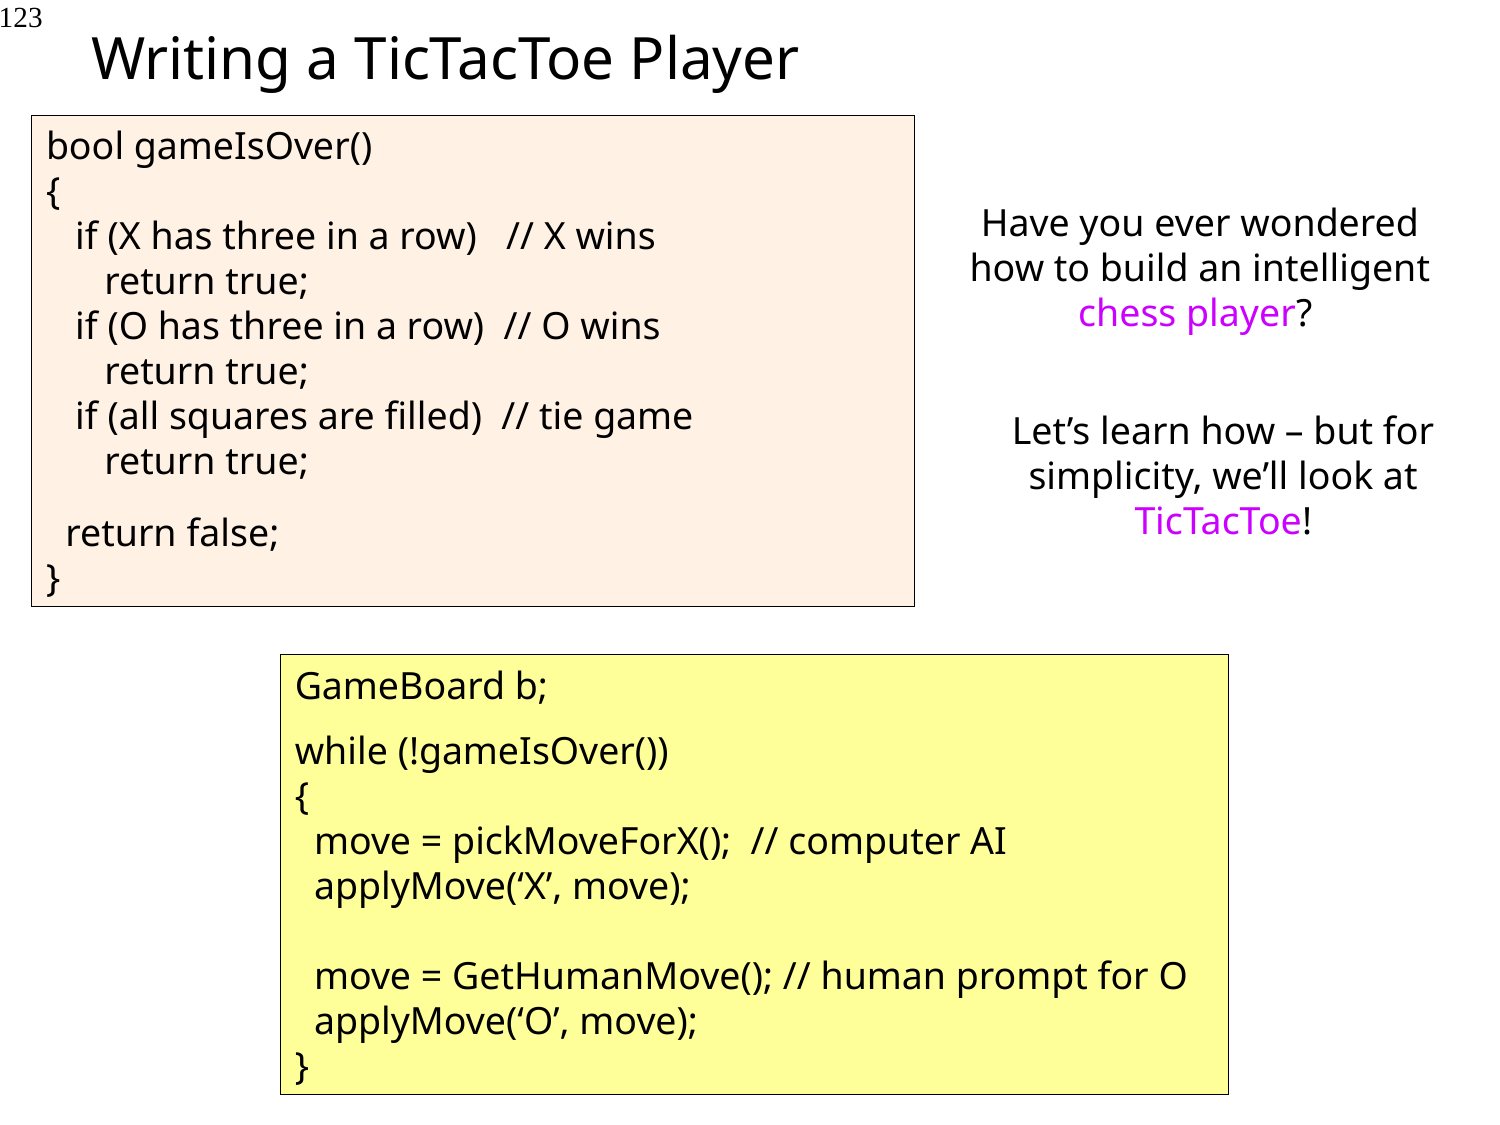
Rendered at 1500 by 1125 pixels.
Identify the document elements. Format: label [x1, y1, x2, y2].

text_box [977, 399, 1470, 550]
title [0, 0, 978, 150]
text_box [954, 191, 1446, 342]
text_box [31, 150, 915, 607]
text_box [279, 654, 1229, 1095]
